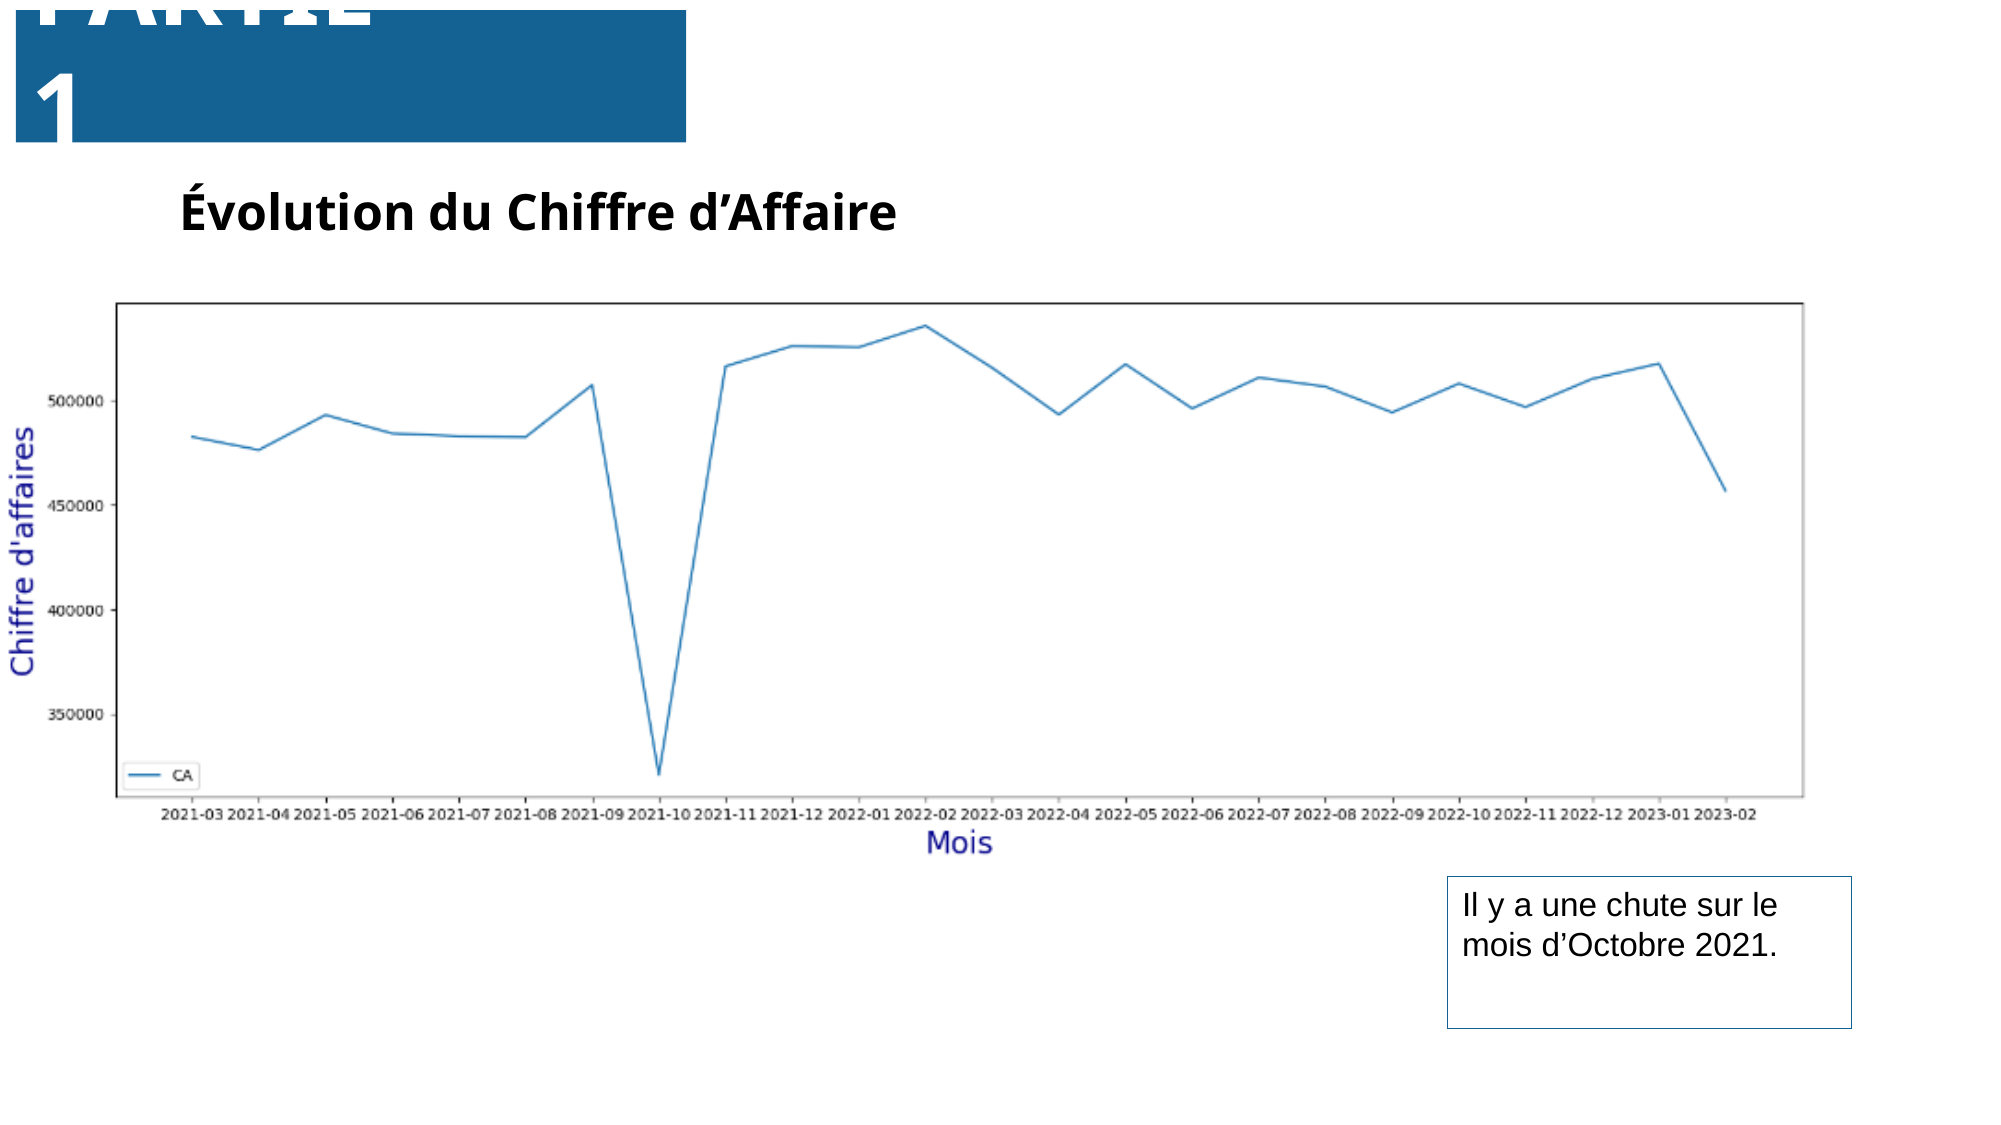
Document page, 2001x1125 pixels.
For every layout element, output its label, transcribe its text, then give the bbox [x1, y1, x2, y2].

text_box Partie 1 [15, 40, 471, 174]
text_box Il y a une chute sur le mois d’Octobre 2021. [1447, 876, 1852, 1029]
picture [0, 290, 1824, 859]
subtitle Évolution du Chiffre d’Affaire [164, 173, 1852, 273]
text_box [15, 9, 687, 144]
